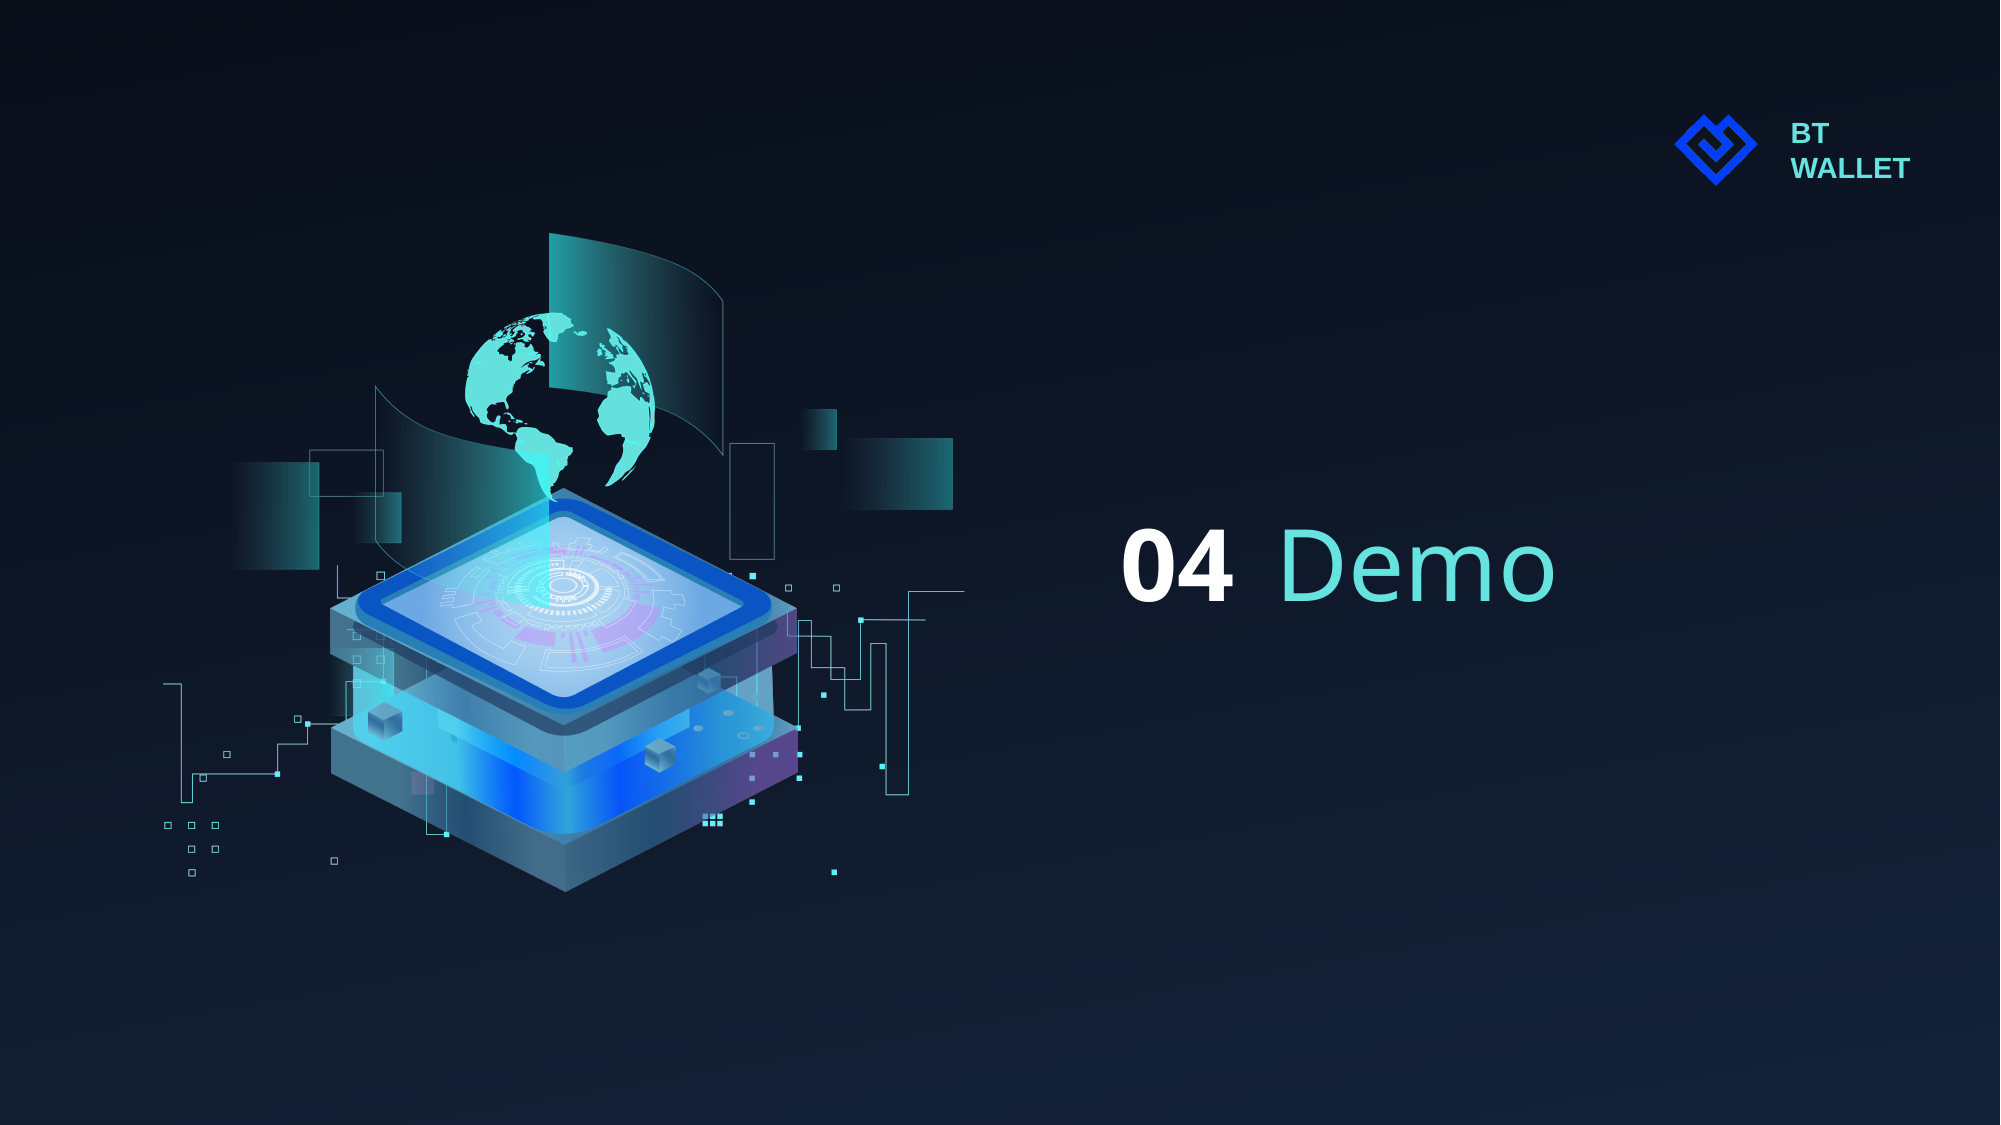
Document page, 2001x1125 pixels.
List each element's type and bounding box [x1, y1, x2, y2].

text_box [1105, 494, 1760, 631]
text_box [1674, 107, 1955, 193]
picture [162, 160, 965, 963]
